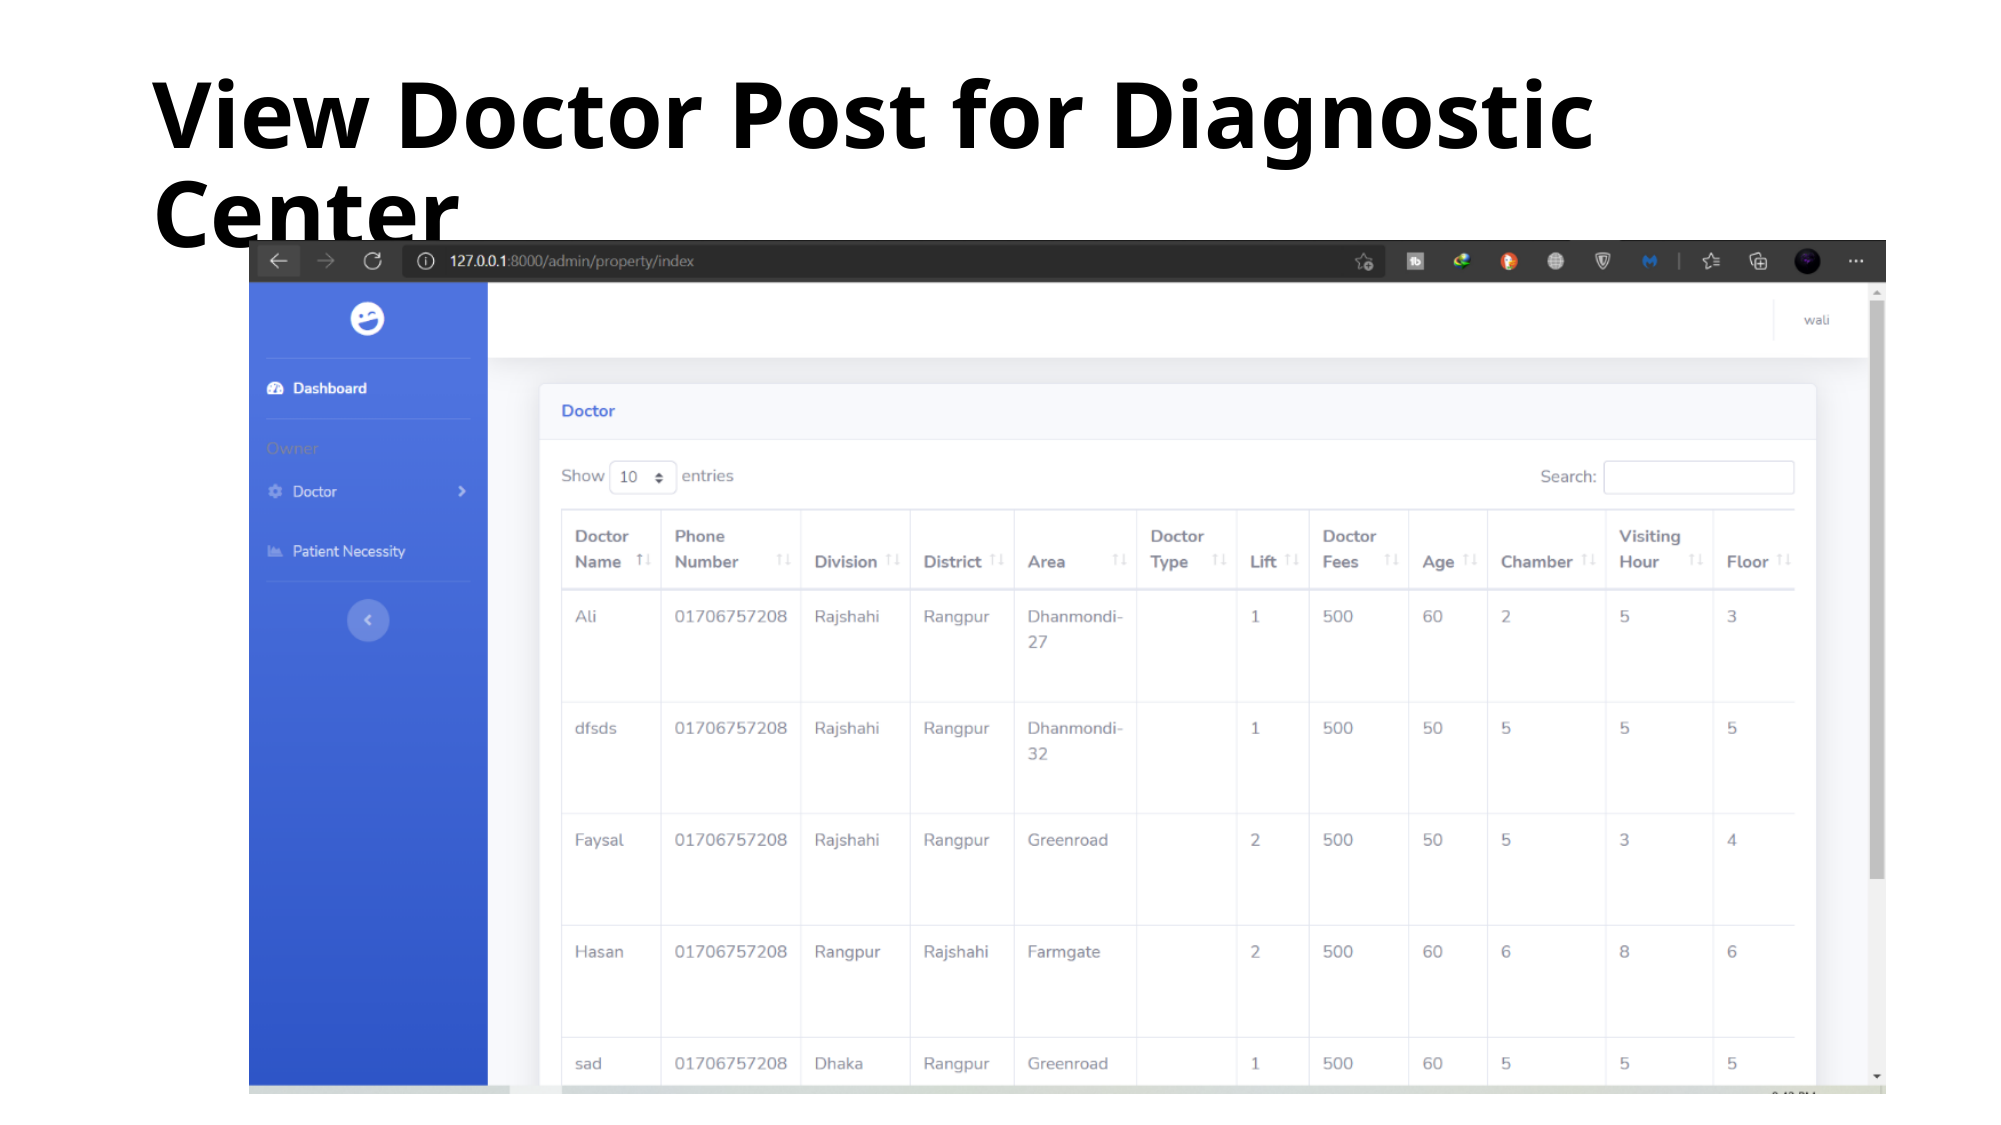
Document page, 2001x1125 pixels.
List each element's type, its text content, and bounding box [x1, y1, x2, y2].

title View Doctor Post for Diagnostic Center [137, 59, 1863, 278]
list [249, 240, 1886, 1095]
